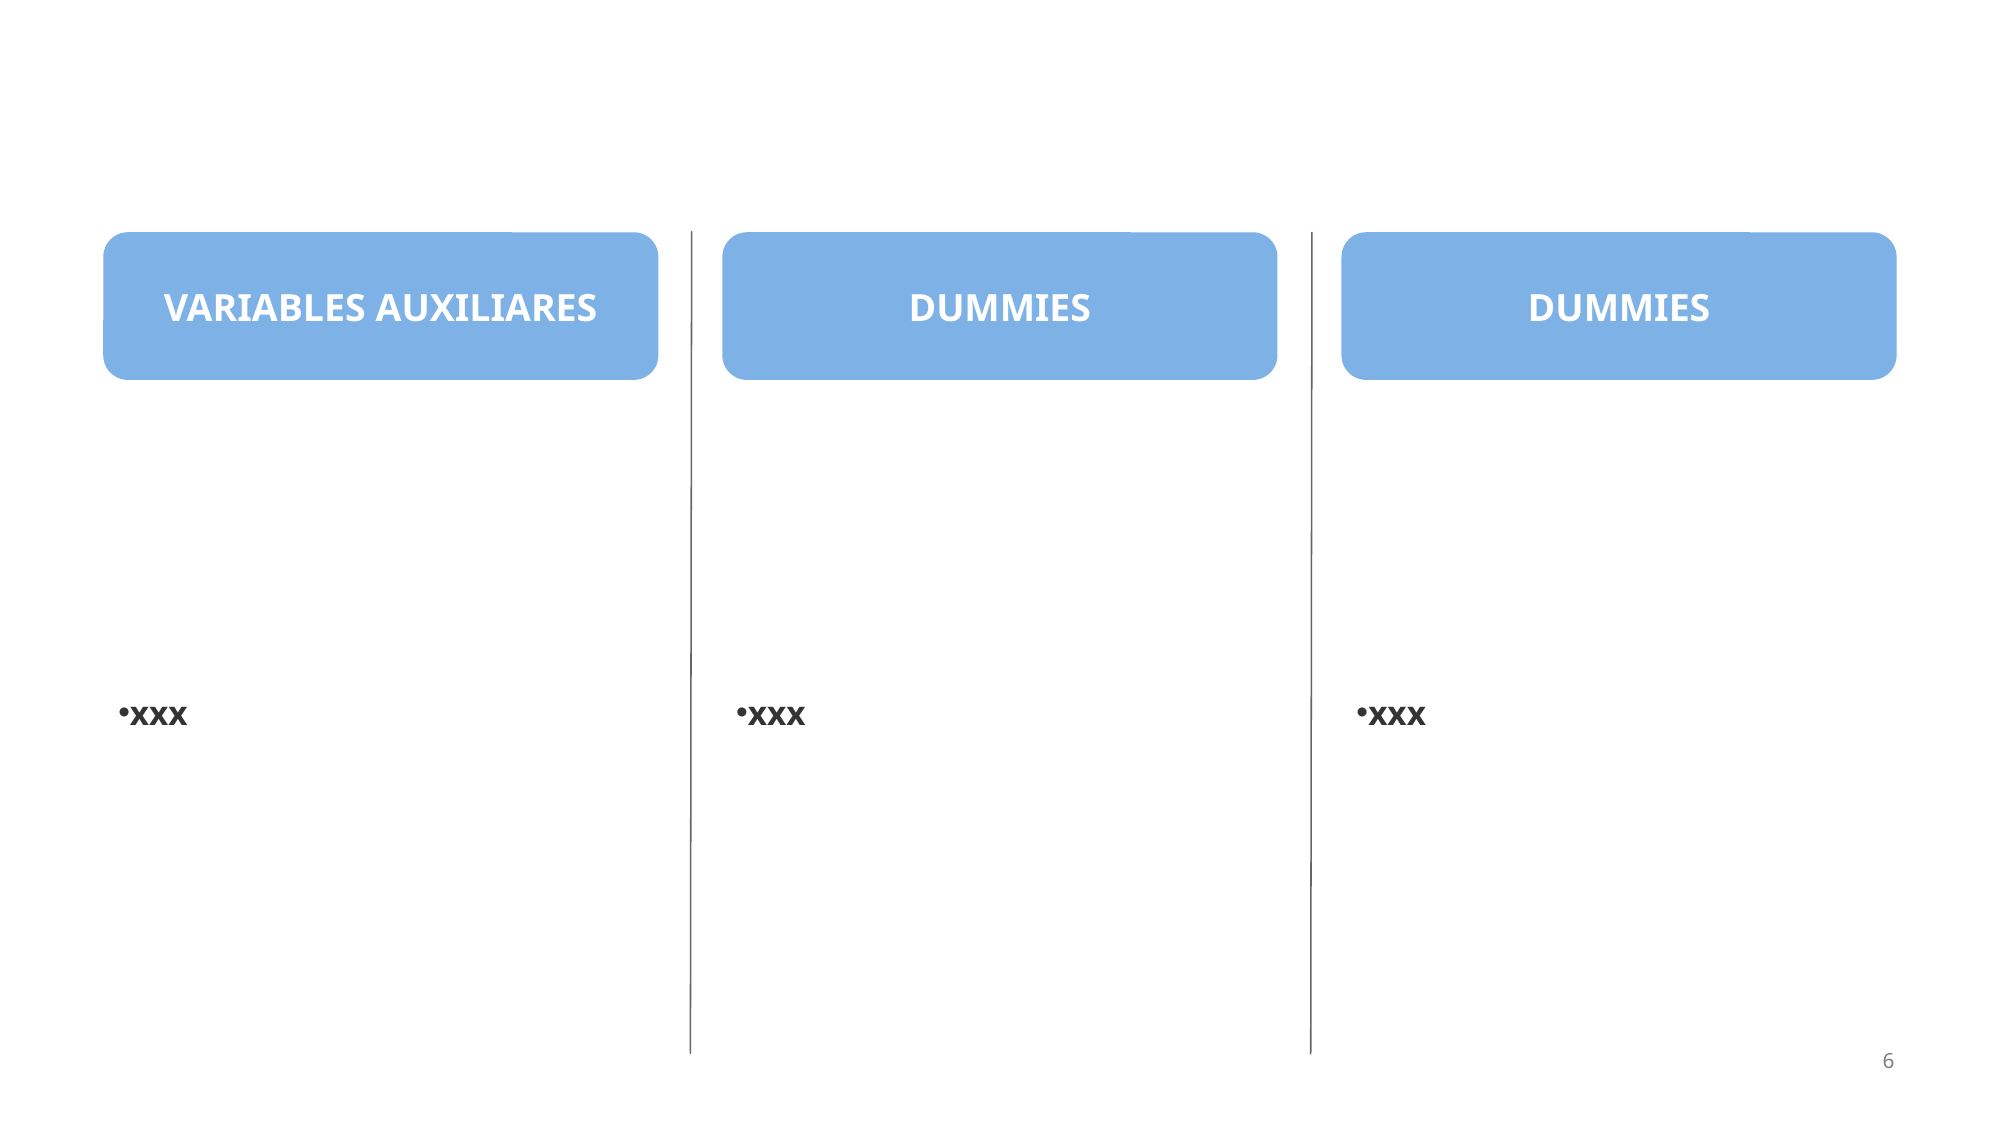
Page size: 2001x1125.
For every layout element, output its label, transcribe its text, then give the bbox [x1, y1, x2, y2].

text_box DUMMIES [1340, 231, 1898, 360]
text_box VARIABLES AUXILIARES [102, 231, 660, 287]
text_box xxx [720, 287, 1278, 1084]
text_box xxx [1341, 287, 1899, 1084]
text_box xxx [102, 287, 661, 1084]
text_box DUMMIES [721, 231, 1279, 360]
